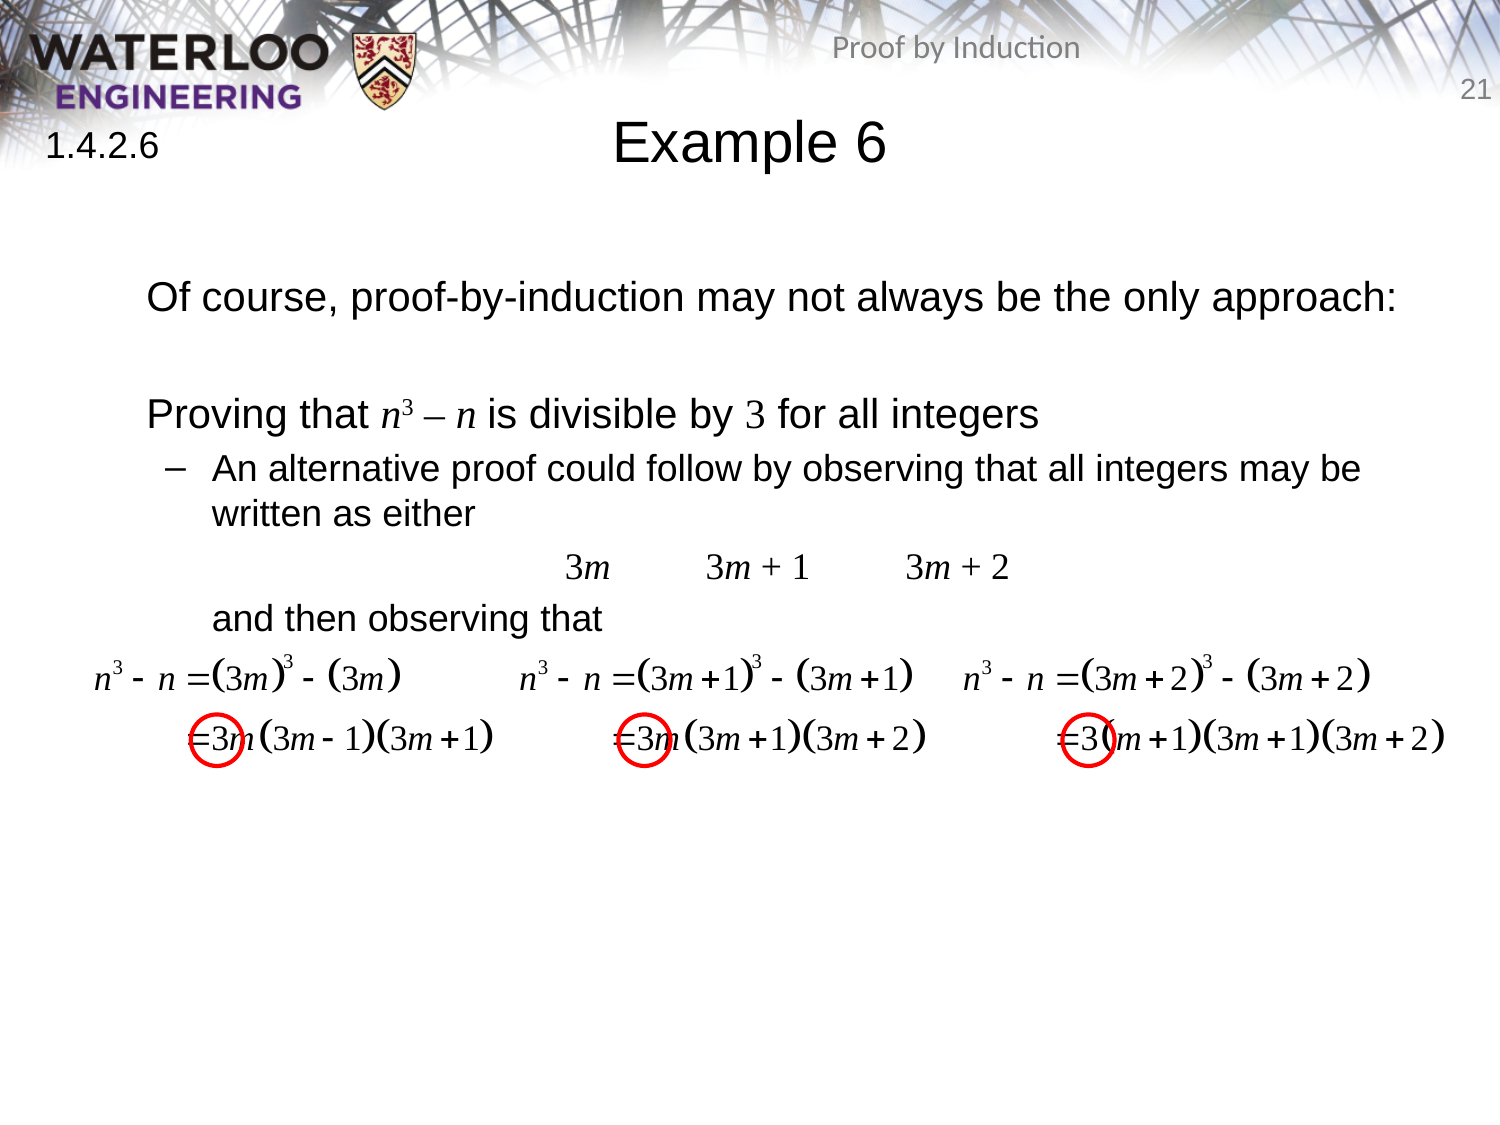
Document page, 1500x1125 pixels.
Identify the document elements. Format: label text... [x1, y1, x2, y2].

picture [0, 0, 1500, 1125]
list Of course, proof-by-induction may not always be the only approach: Proving that n3 – n is divisible by 3 for all integers An alternative proof could follow by observing that all integers may be written as either 3m 3m + 1 3m + 2 and then observing that [74, 262, 1426, 1006]
title Example 6 [74, 44, 1426, 233]
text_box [88, 644, 497, 772]
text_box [957, 644, 1448, 772]
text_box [513, 644, 932, 772]
text_box 1.4.2.6 [30, 113, 175, 174]
